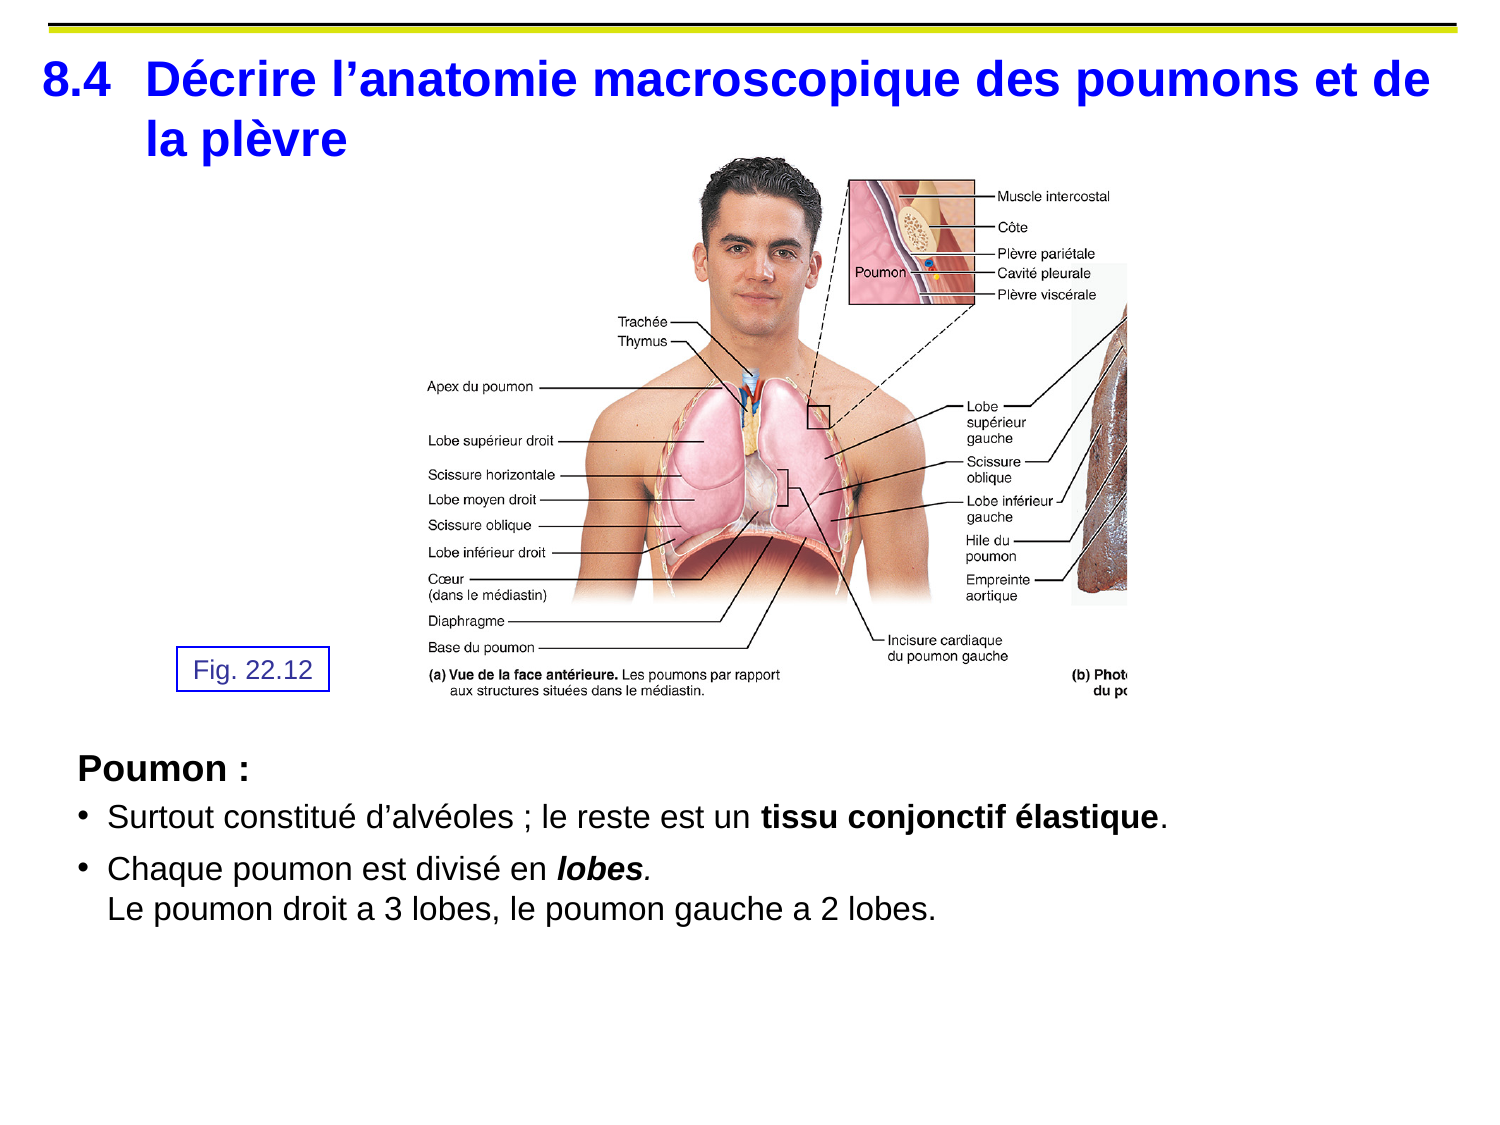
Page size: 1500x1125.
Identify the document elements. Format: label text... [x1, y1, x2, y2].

text_box Poumon : Surtout constitué d’alvéoles ; le reste est un tissu conjonctif élastique. [62, 736, 1197, 843]
text_box Fig. 22.12 [176, 646, 329, 692]
text_box 8.4 Décrire l’anatomie macroscopique des poumons et de la plèvre [27, 39, 1449, 174]
text_box Chaque poumon est divisé en lobes. Le poumon droit a 3 lobes, le poumon gauche a 2 lobes. [62, 839, 1163, 935]
picture [416, 146, 1128, 710]
